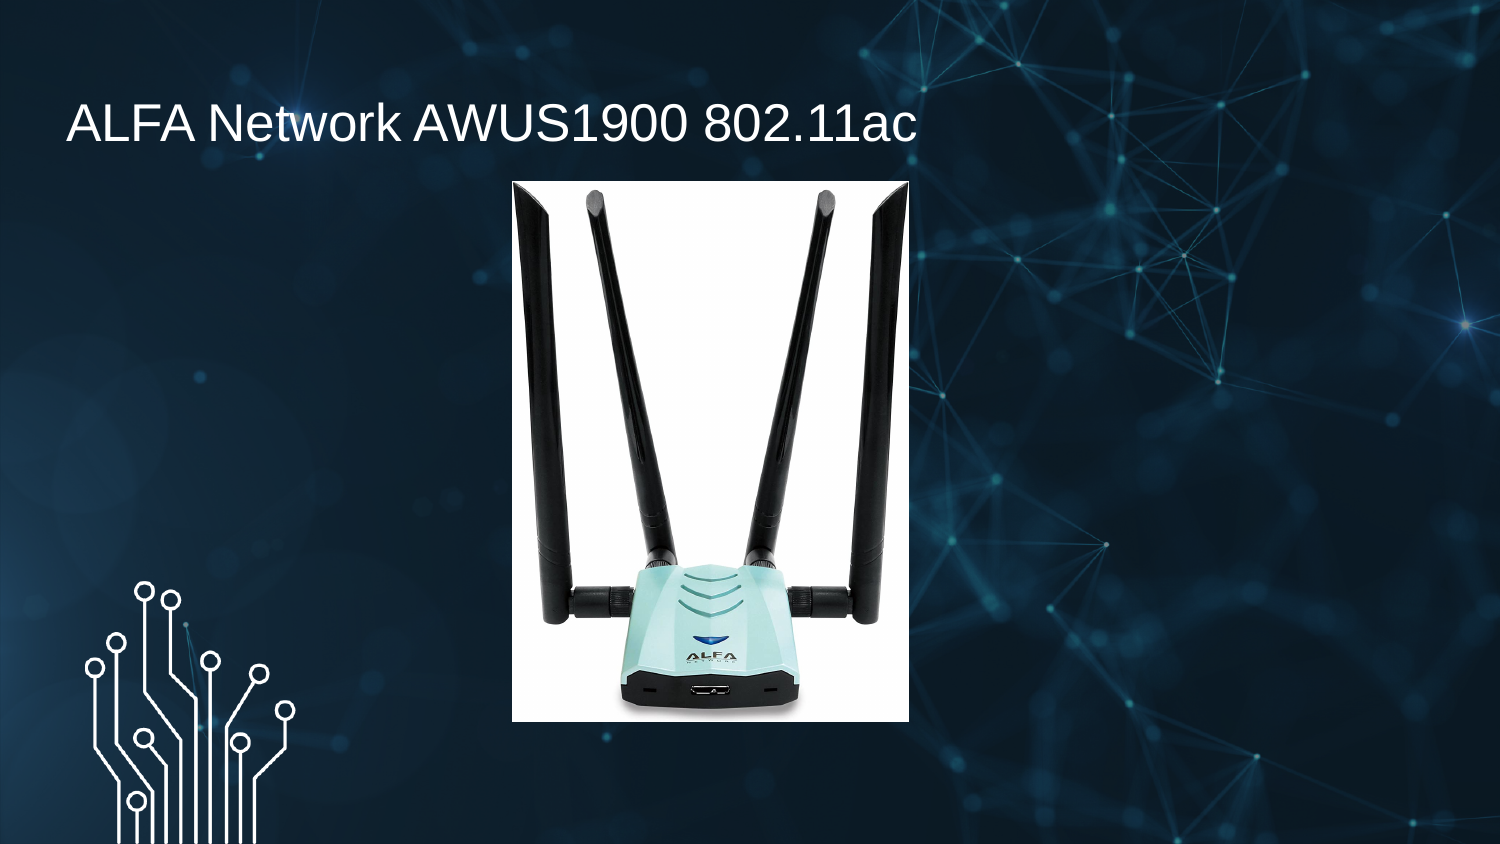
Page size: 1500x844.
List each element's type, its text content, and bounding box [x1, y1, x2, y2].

picture [0, 0, 1500, 844]
title ALFA Network AWUS1900 802.11ac [51, 72, 1449, 167]
